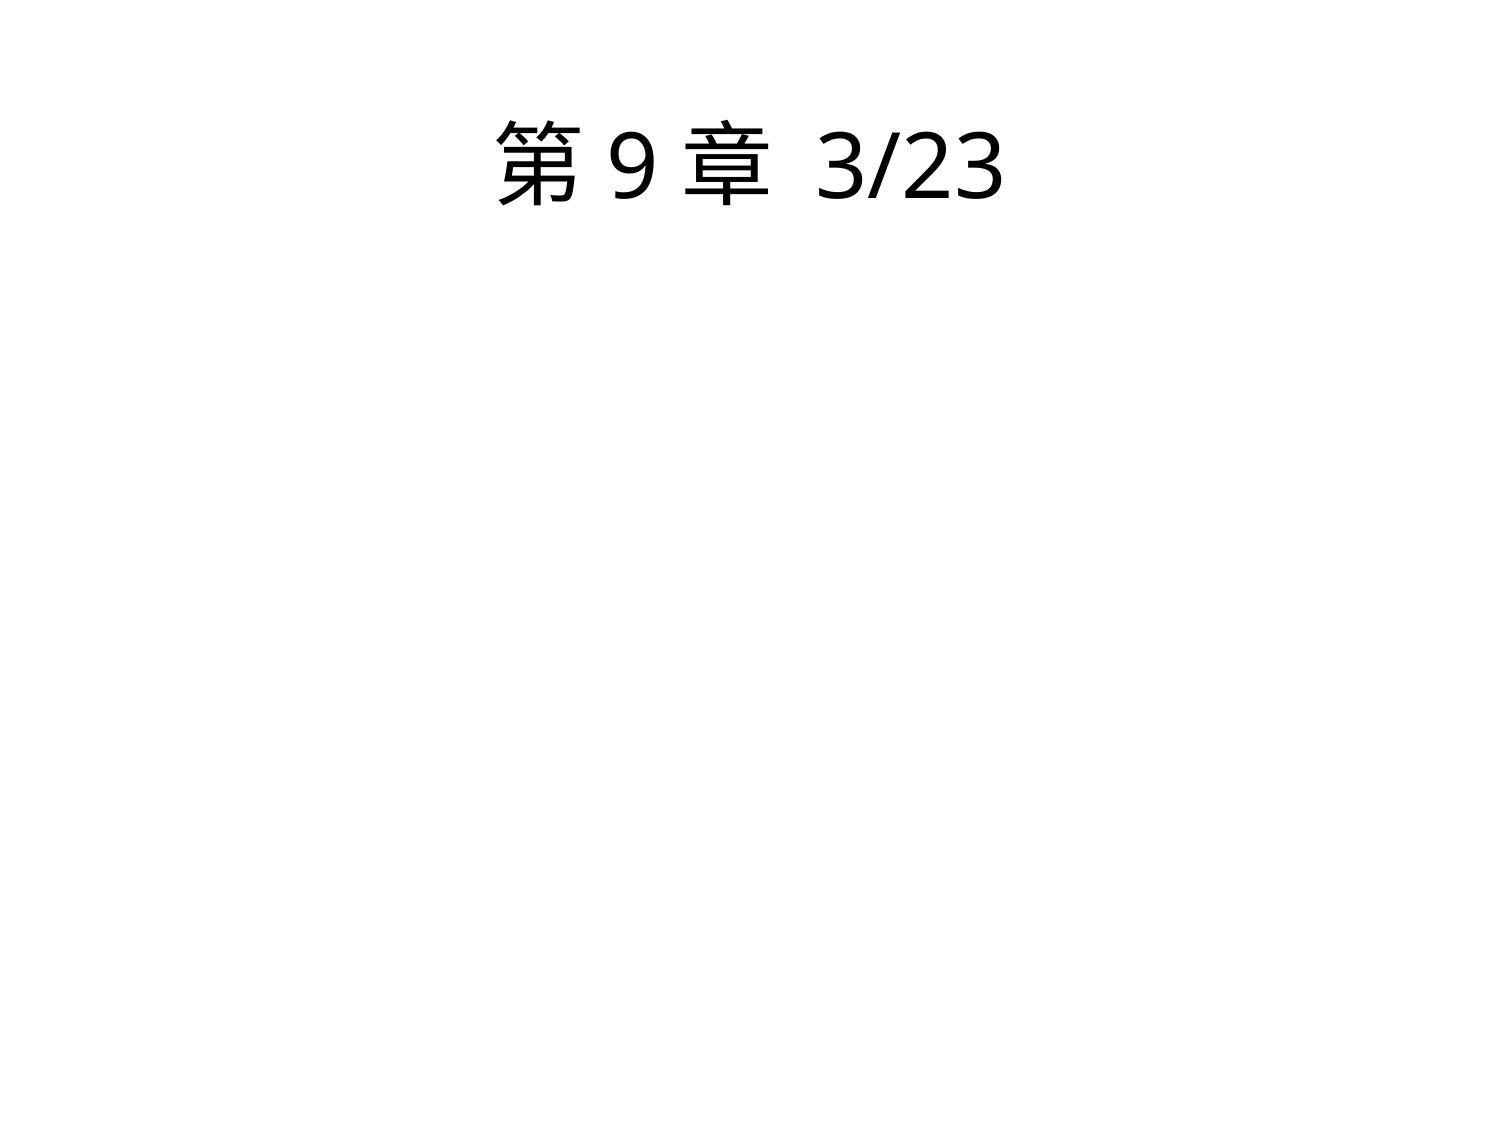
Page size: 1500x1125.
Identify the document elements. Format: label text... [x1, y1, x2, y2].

title 第9章 3/23 [103, 59, 1397, 278]
